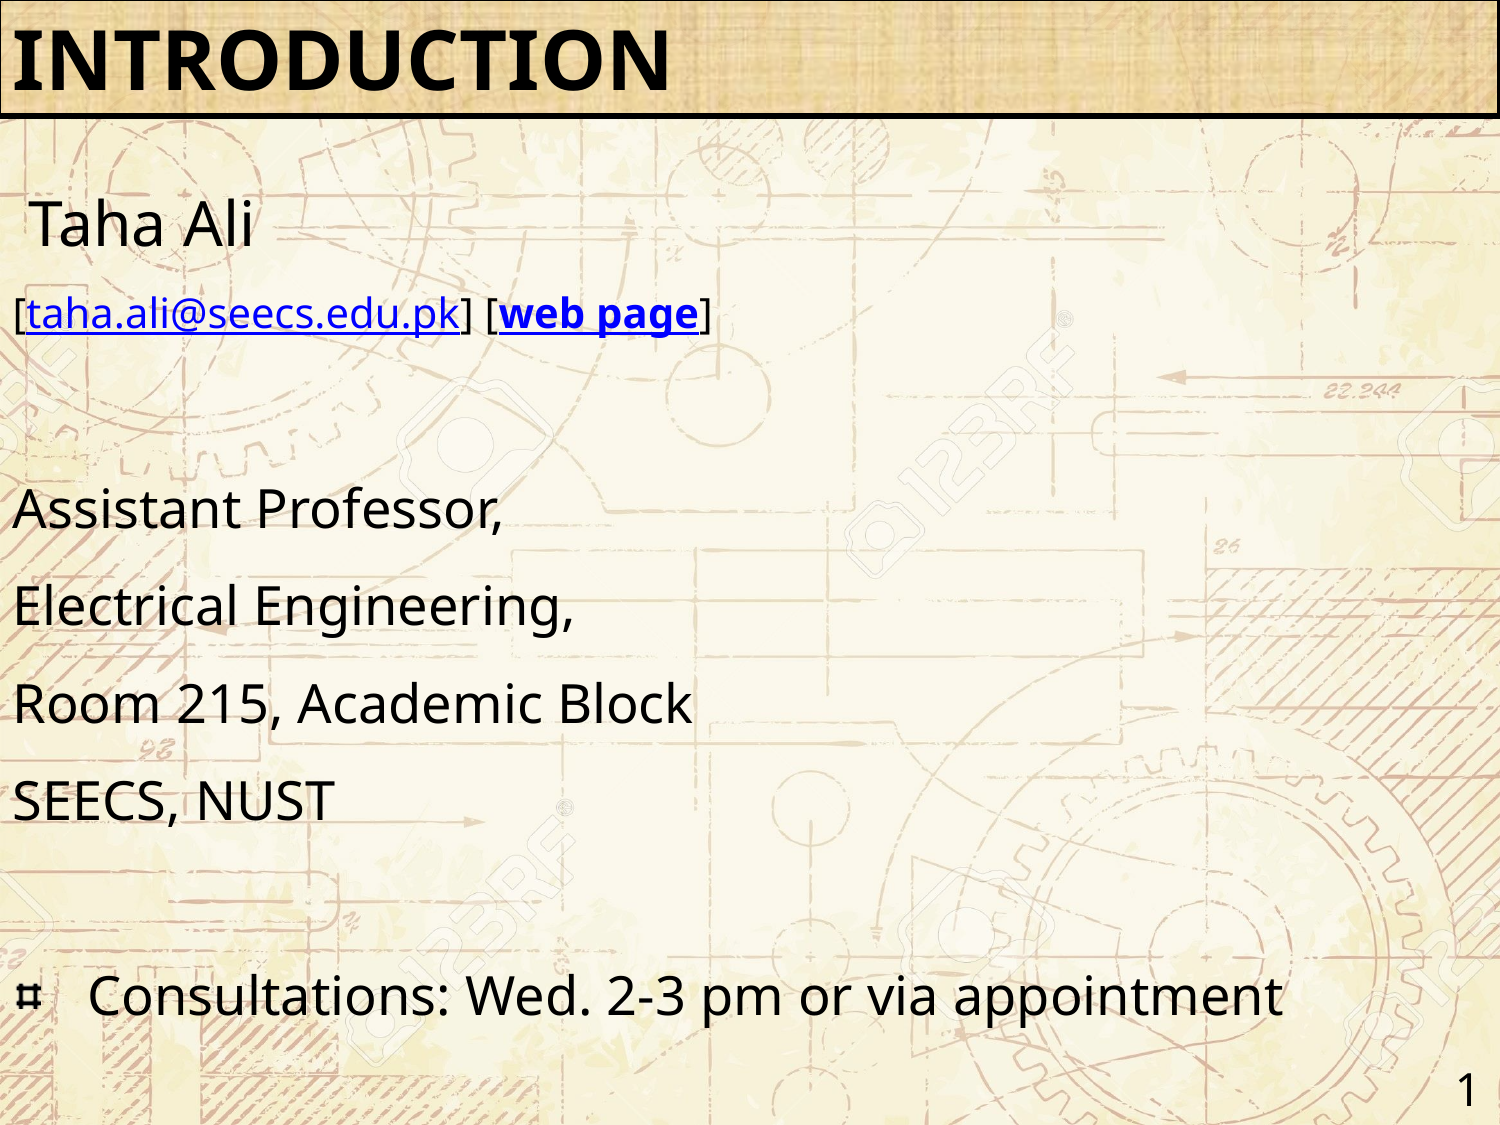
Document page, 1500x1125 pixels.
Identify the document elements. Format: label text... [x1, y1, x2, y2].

text_box 1 [1440, 1053, 1500, 1124]
text_box Taha Ali [taha.ali@seecs.edu.pk] [web page] Assistant Professor, Electrical Engineering, Room 215, Academic Block SEECS, NUST Consultations: Wed. 2-3 pm or via appointment [12, 146, 1455, 1027]
picture [12, 979, 41, 1009]
text_box Introduction [0, 0, 1500, 116]
